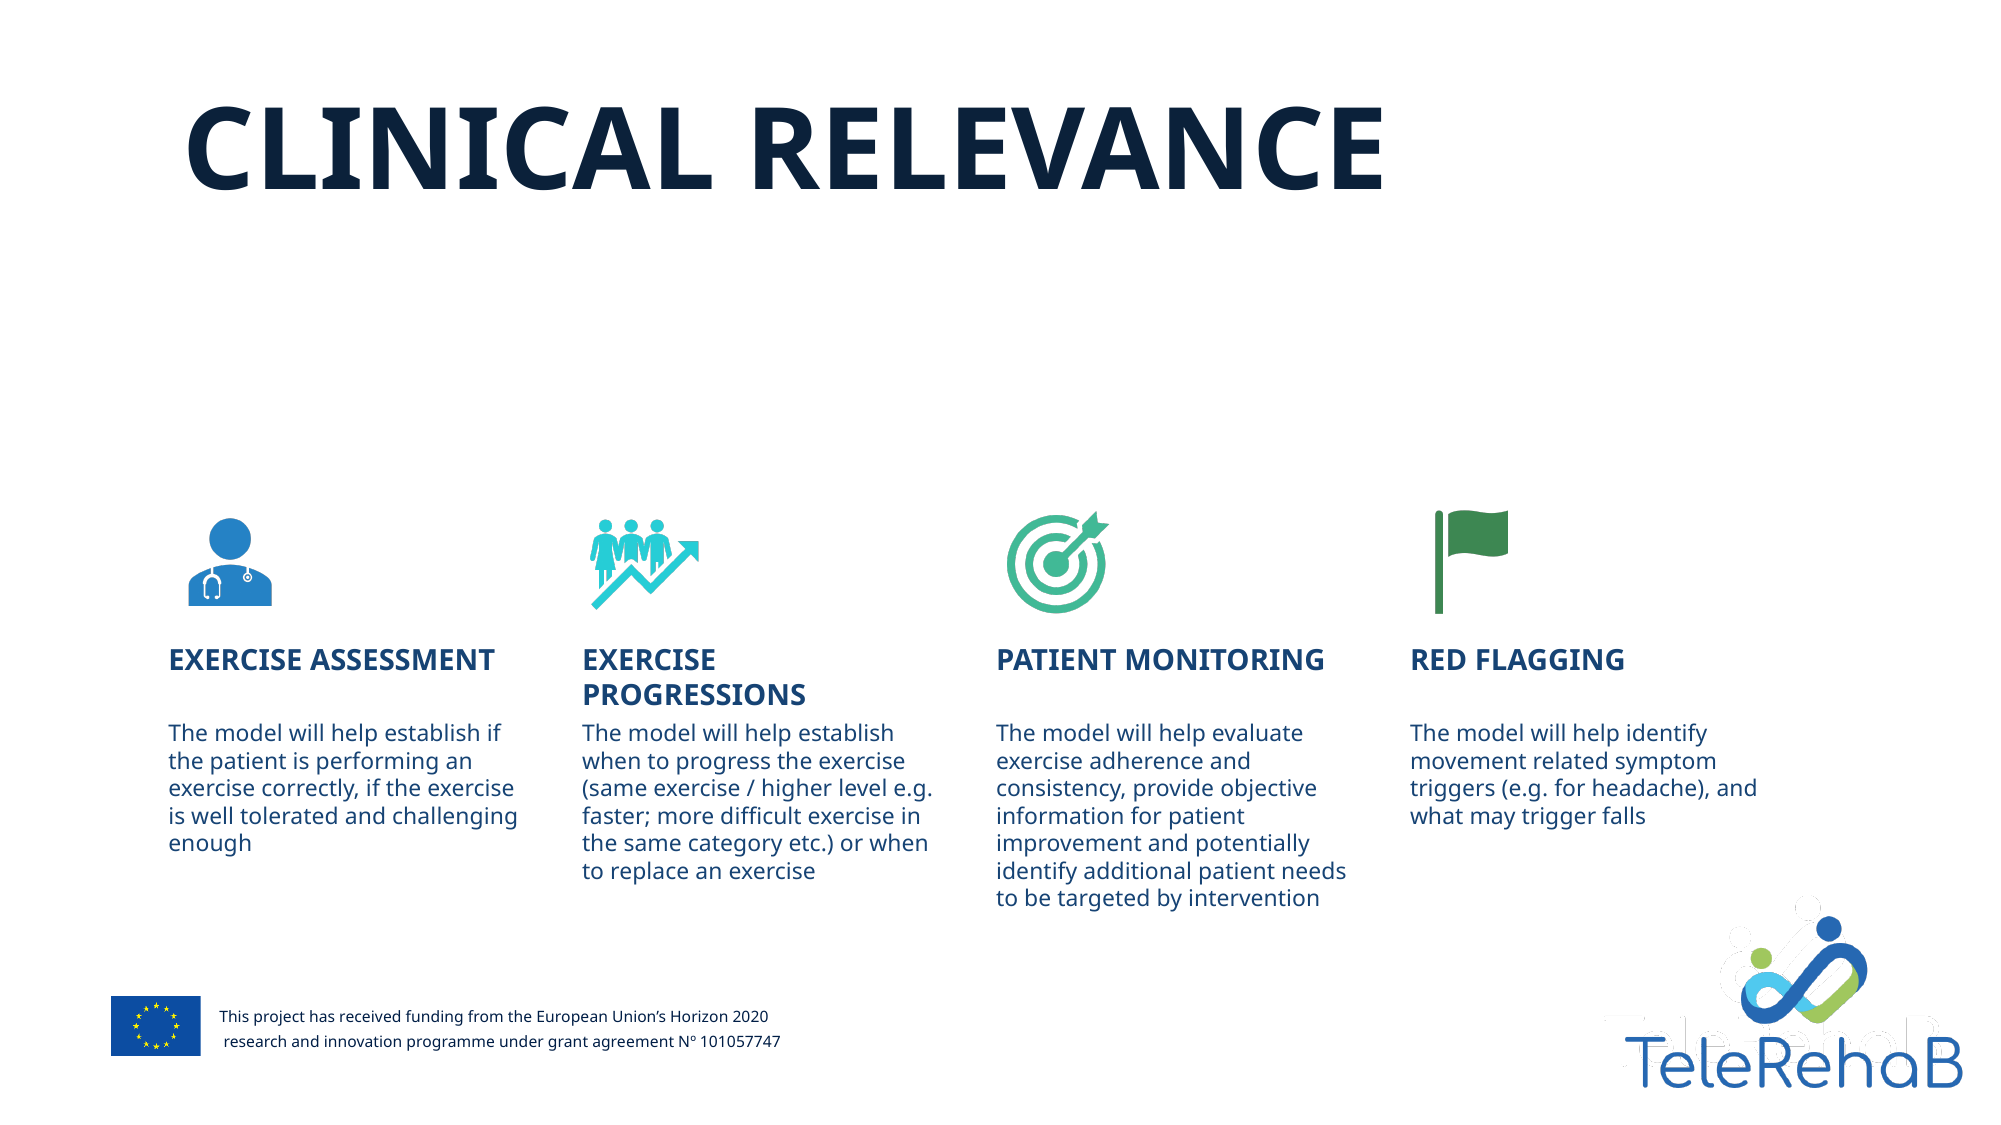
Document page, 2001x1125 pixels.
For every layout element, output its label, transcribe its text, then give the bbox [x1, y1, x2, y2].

picture [1624, 916, 1963, 1088]
picture [111, 996, 201, 1056]
title Clinical Relevance [168, 96, 1763, 342]
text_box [167, 374, 1763, 1036]
